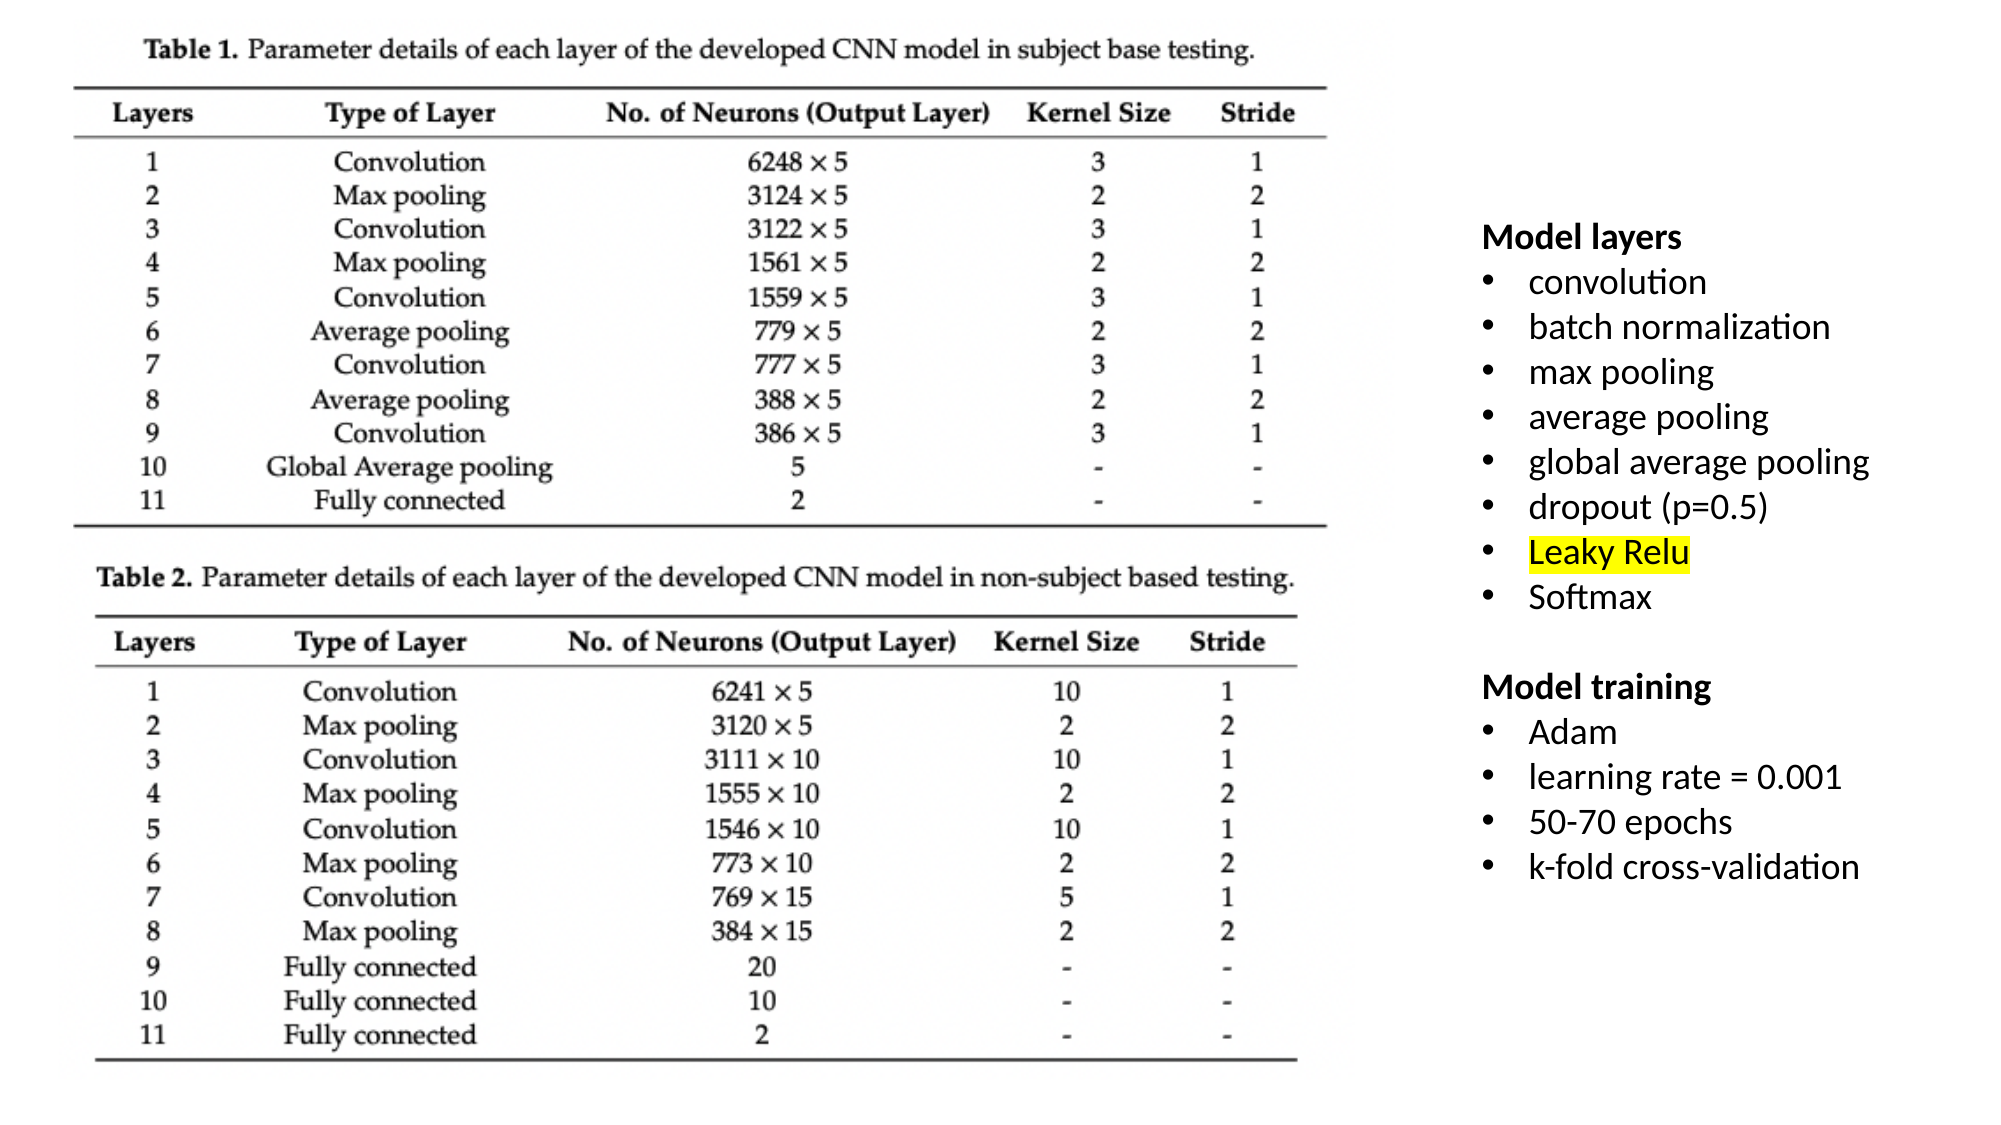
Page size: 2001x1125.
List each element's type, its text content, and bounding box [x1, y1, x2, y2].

text_box Model layers convolution batch normalization max pooling average pooling global average pooling dropout (p=0.5) Leaky Relu Softmax Model training Adam learning rate = 0.001 50-70 epochs k-fold cross-validation [1466, 204, 1886, 984]
picture [58, 18, 1395, 1080]
